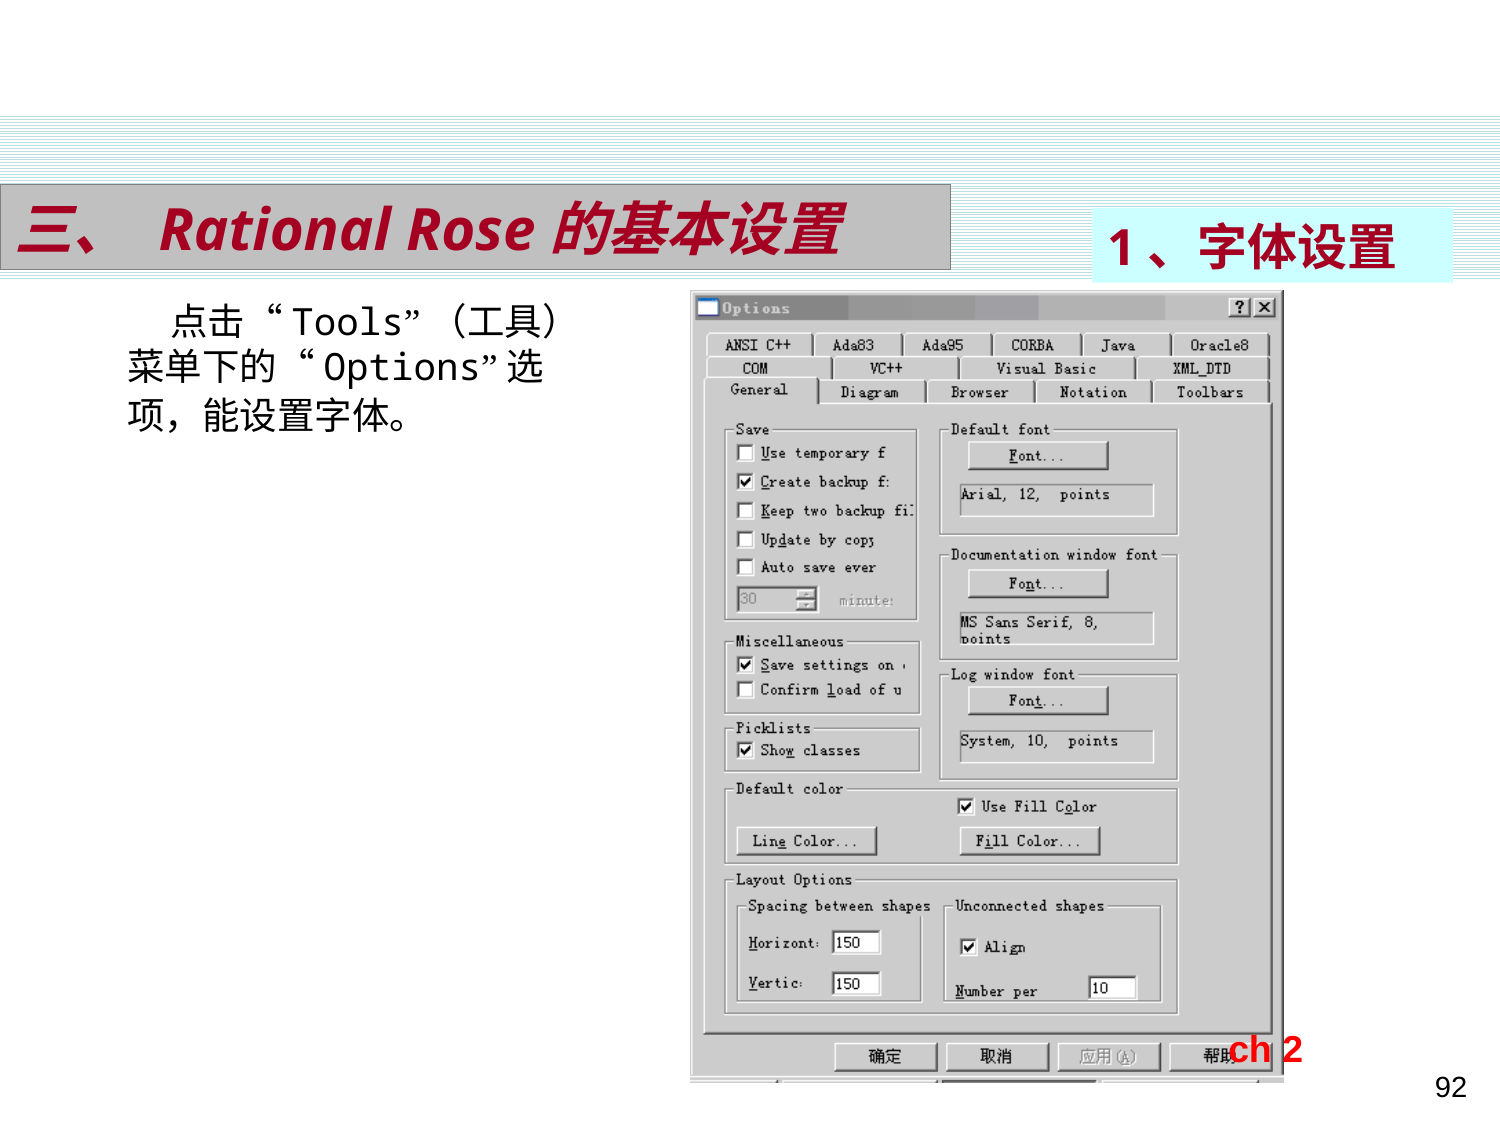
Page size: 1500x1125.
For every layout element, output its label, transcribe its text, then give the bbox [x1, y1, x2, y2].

text_box 点击“Tools”（工具）菜单下的“Options”选项，能设置字体。 [112, 290, 632, 446]
text_box ch 2 [1287, 1017, 1401, 1078]
slide_number 92 [1131, 1060, 1483, 1118]
text_box 三、 Rational Rose的基本设置 [0, 184, 951, 270]
picture [690, 290, 1284, 1083]
text_box 1、字体设置 [1092, 207, 1453, 283]
